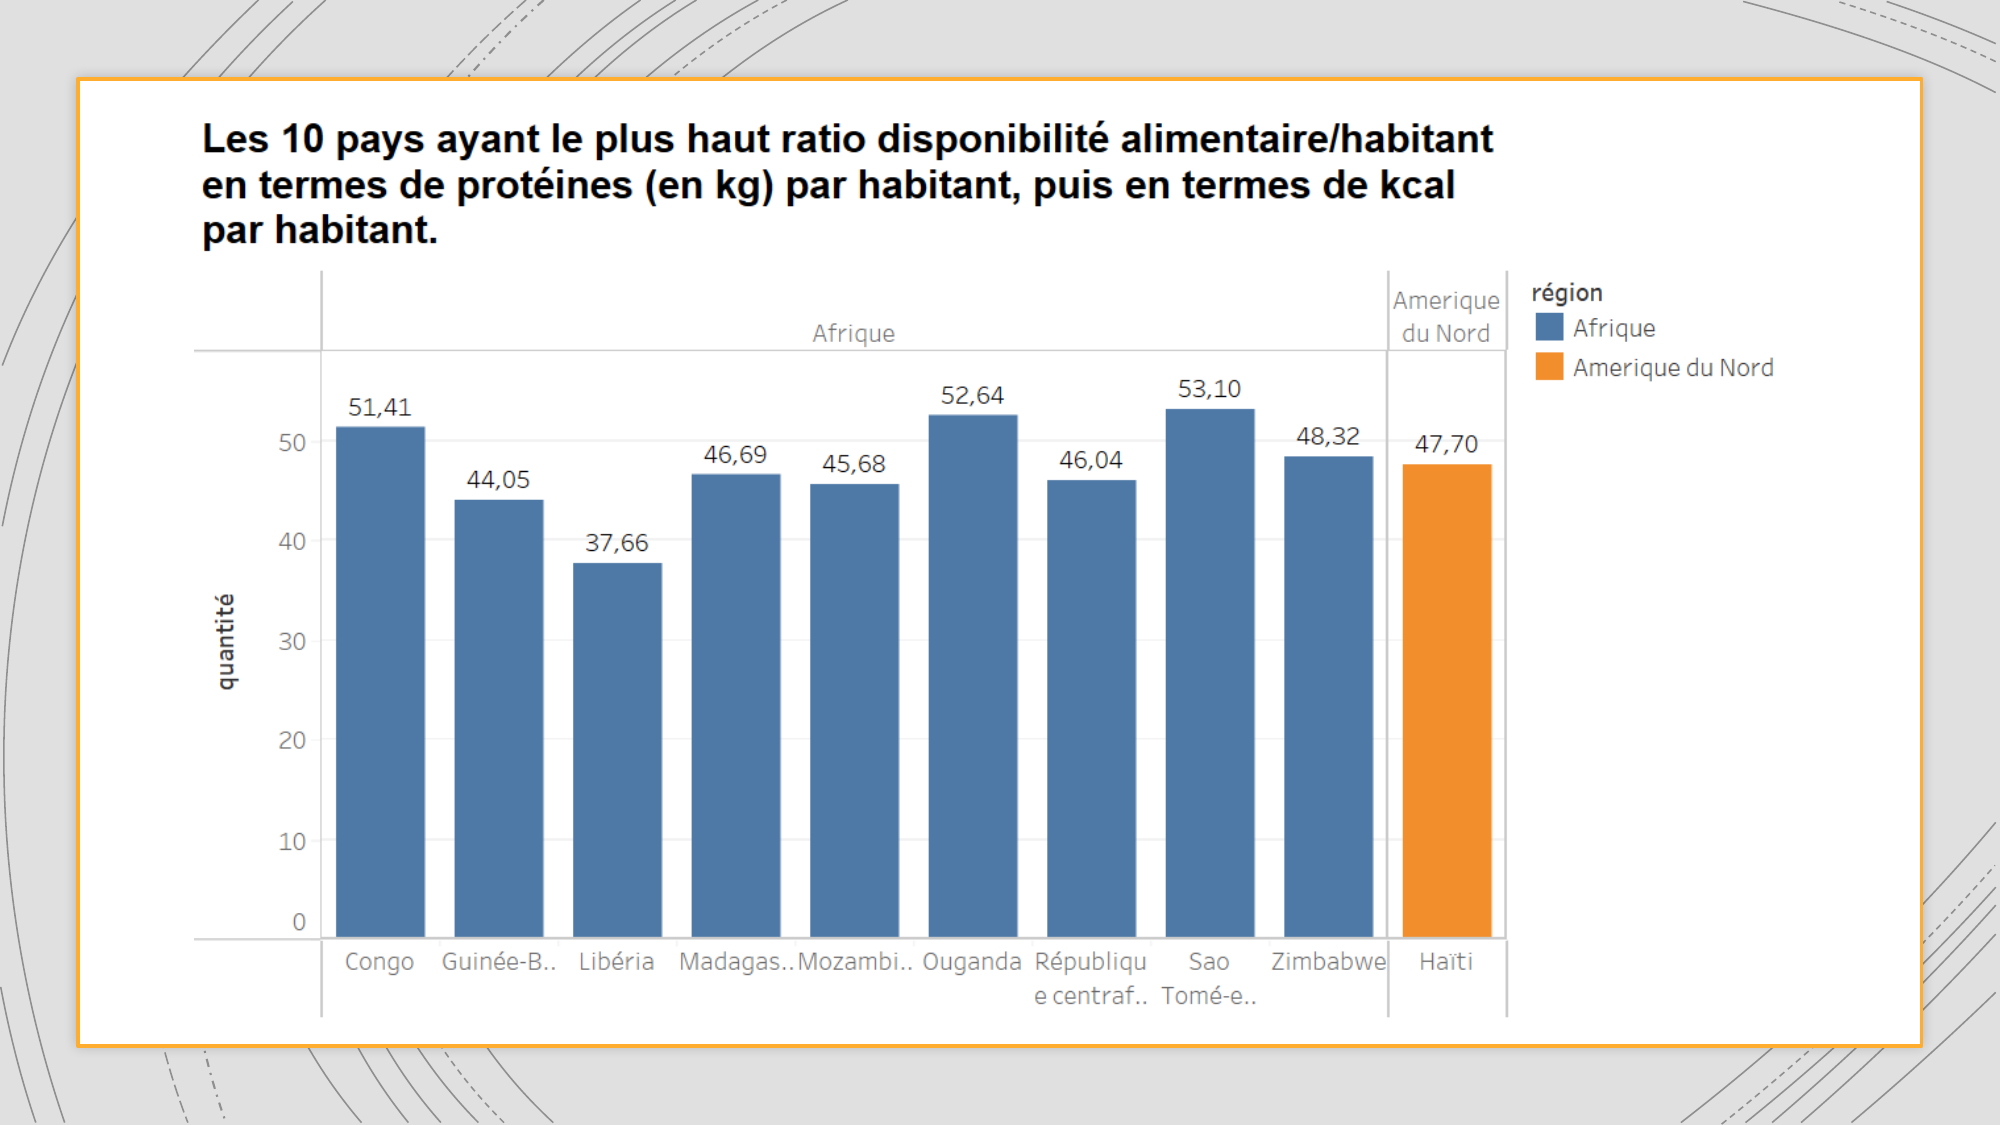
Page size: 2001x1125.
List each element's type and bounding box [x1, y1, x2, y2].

picture [194, 105, 1806, 1020]
text_box [0, 0, 1996, 1125]
